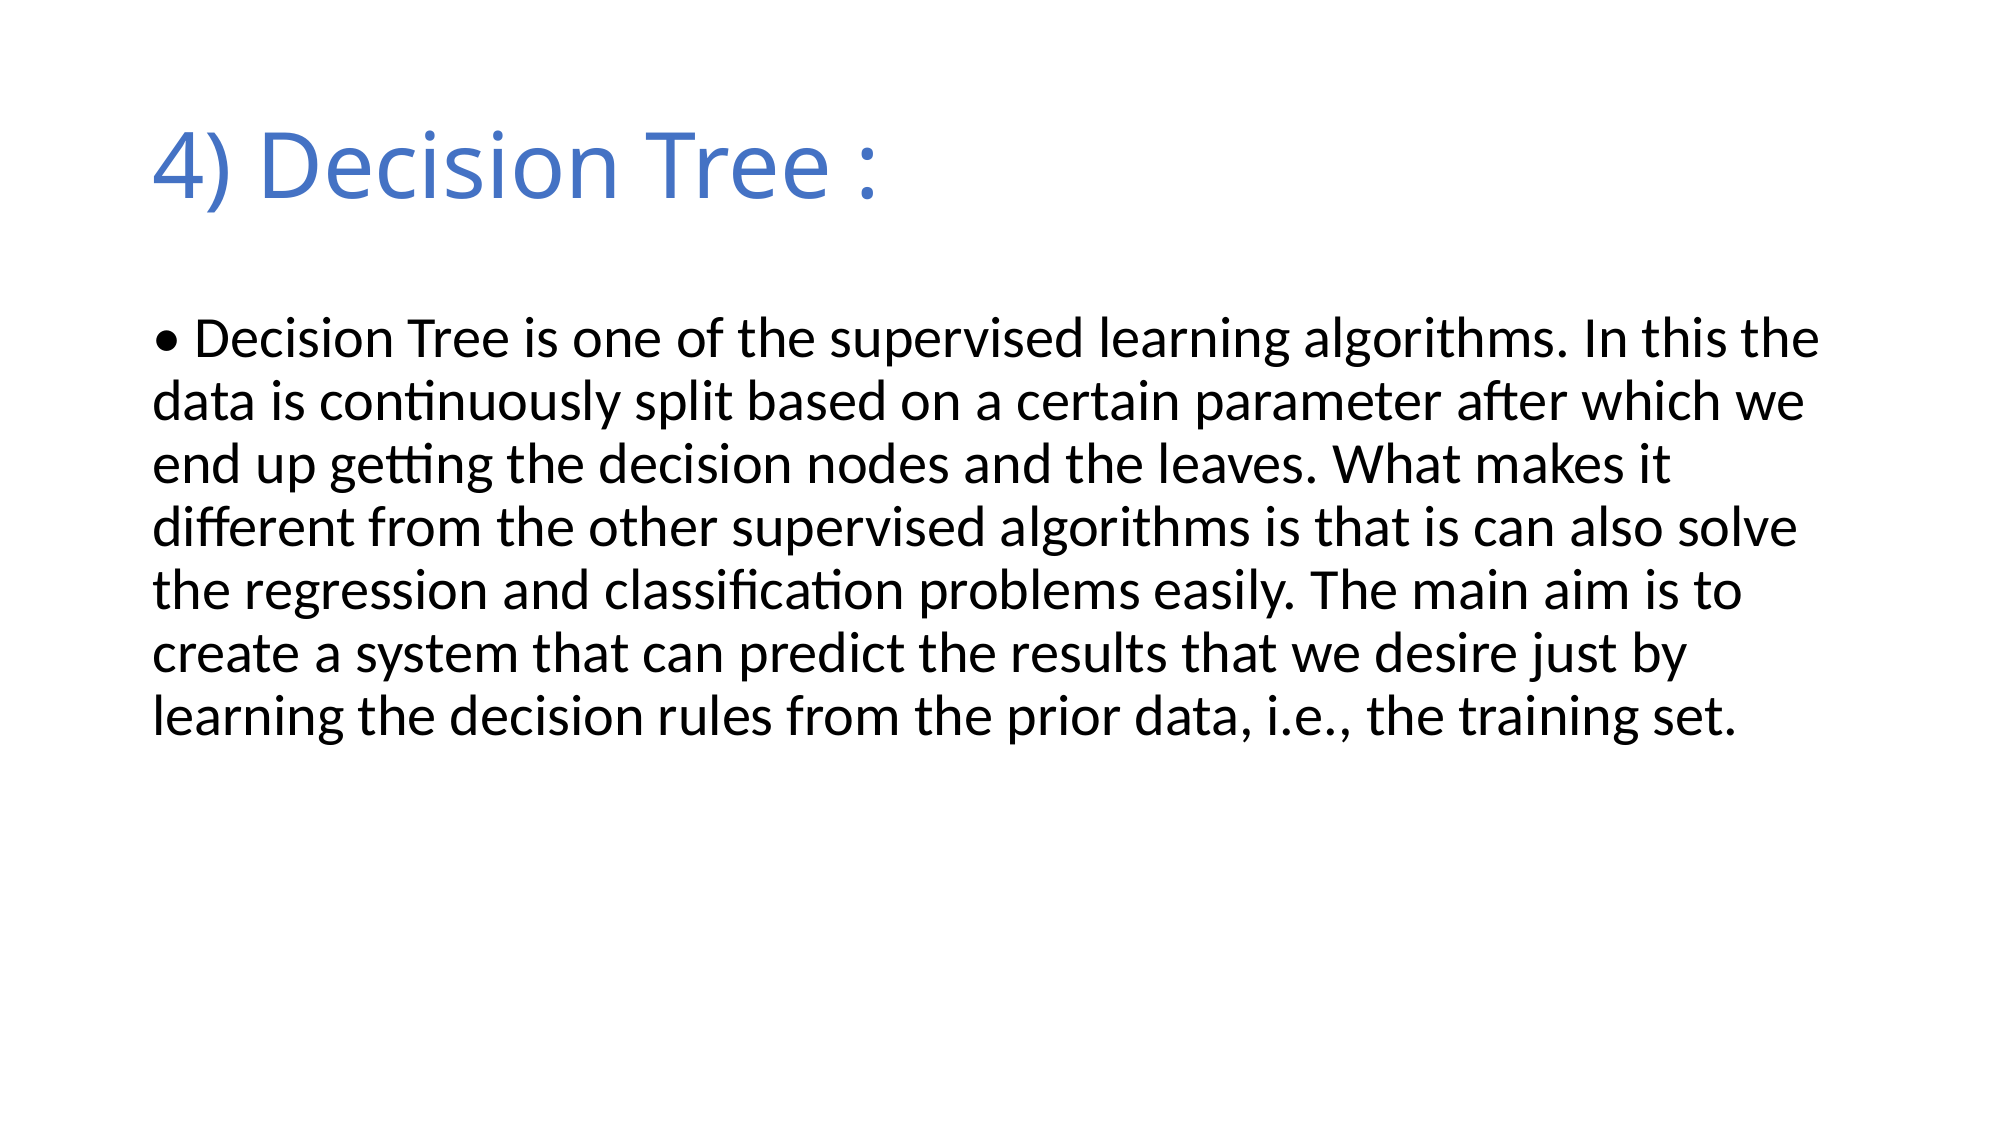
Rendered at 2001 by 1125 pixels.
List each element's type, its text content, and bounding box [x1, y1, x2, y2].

title 4) Decision Tree : [137, 59, 1863, 278]
list • Decision Tree is one of the supervised learning algorithms. In this the data is continuously split based on a certain parameter after which we end up getting the decision nodes and the leaves. What makes it different from the other supervised algorithms is that is can also solve the regression and classification problems easily. The main aim is to create a system that can predict the results that we desire just by learning the decision rules from the prior data, i.e., the training set. [137, 299, 1863, 1014]
